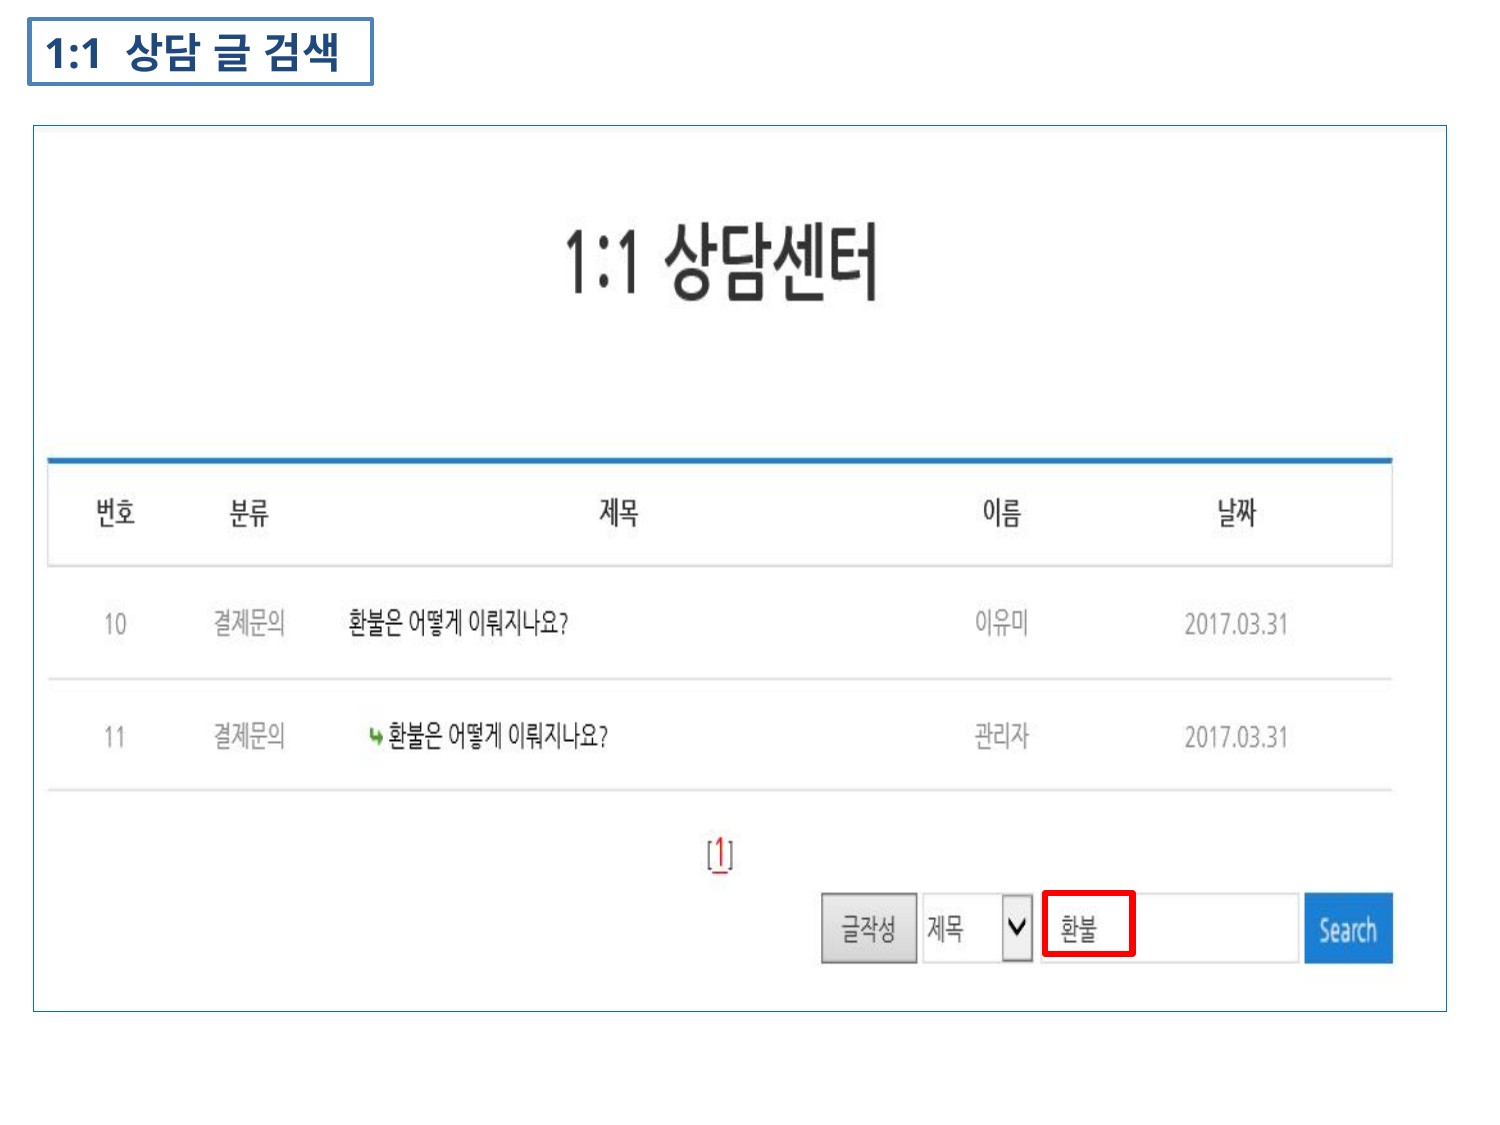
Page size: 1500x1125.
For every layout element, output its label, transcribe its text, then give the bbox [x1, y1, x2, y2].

text_box 1:1 상담 글 검색 [27, 17, 374, 86]
picture [33, 125, 1448, 1012]
